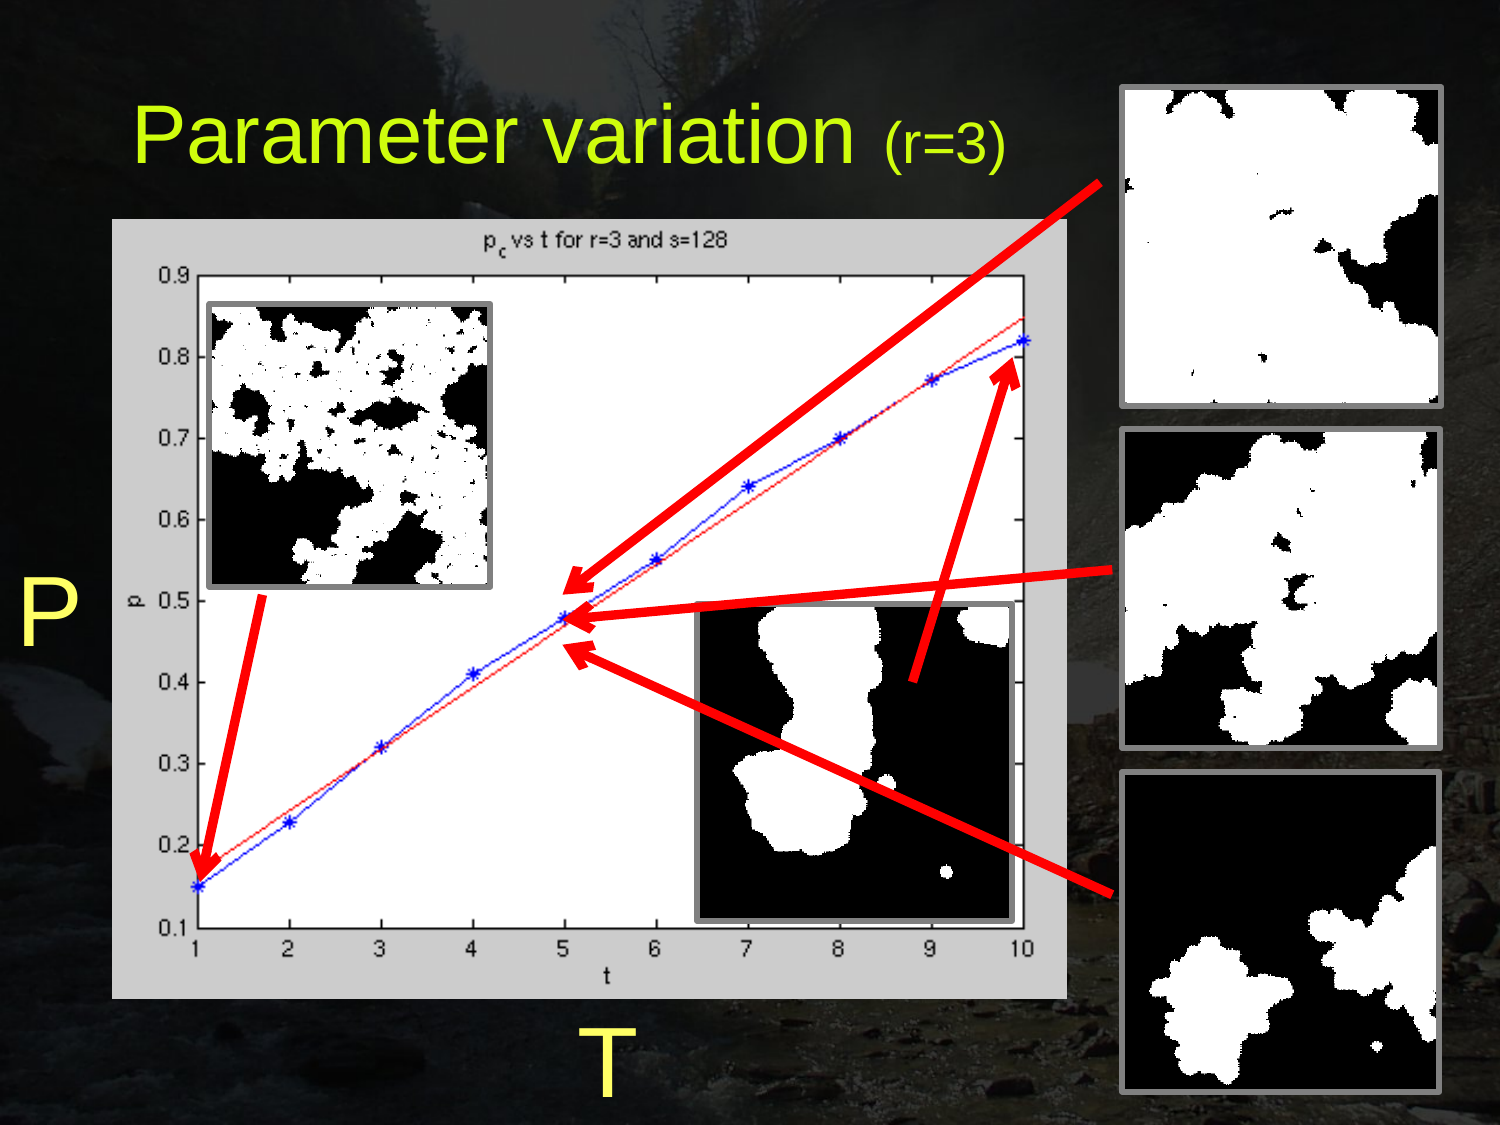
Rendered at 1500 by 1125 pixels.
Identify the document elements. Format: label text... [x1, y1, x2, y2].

text_box P [2, 538, 99, 674]
text_box T [562, 999, 654, 1125]
picture [0, 0, 1500, 1125]
title Parameter variation (r=3) [57, 25, 1083, 229]
text_box 28 [1074, 1024, 1425, 1103]
